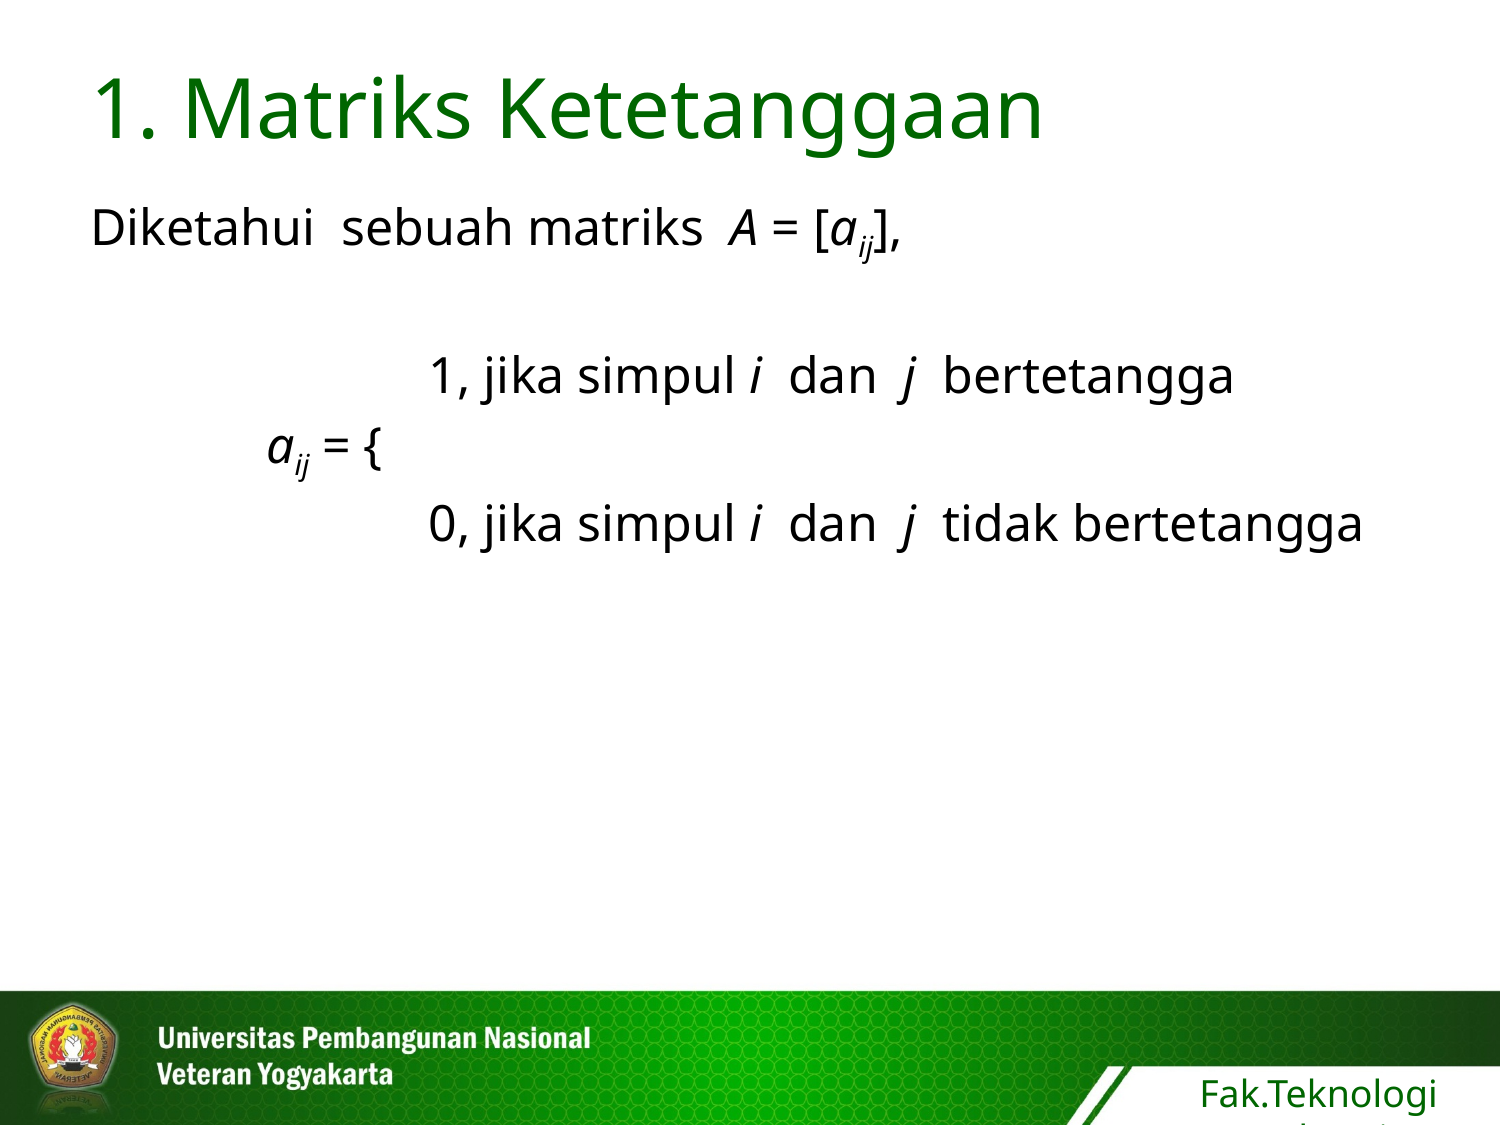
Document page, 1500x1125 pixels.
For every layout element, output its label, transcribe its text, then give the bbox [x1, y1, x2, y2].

list Diketahui sebuah matriks A = [aij], 1, jika simpul i dan j bertetangga aij = { 0, jika simpul i dan j tidak bertetangga [75, 187, 1425, 950]
list 1. Matriks Ketetanggaan [75, 62, 1075, 163]
list Fak.Teknologi Industri [1137, 1062, 1500, 1125]
picture [0, 0, 1500, 1125]
